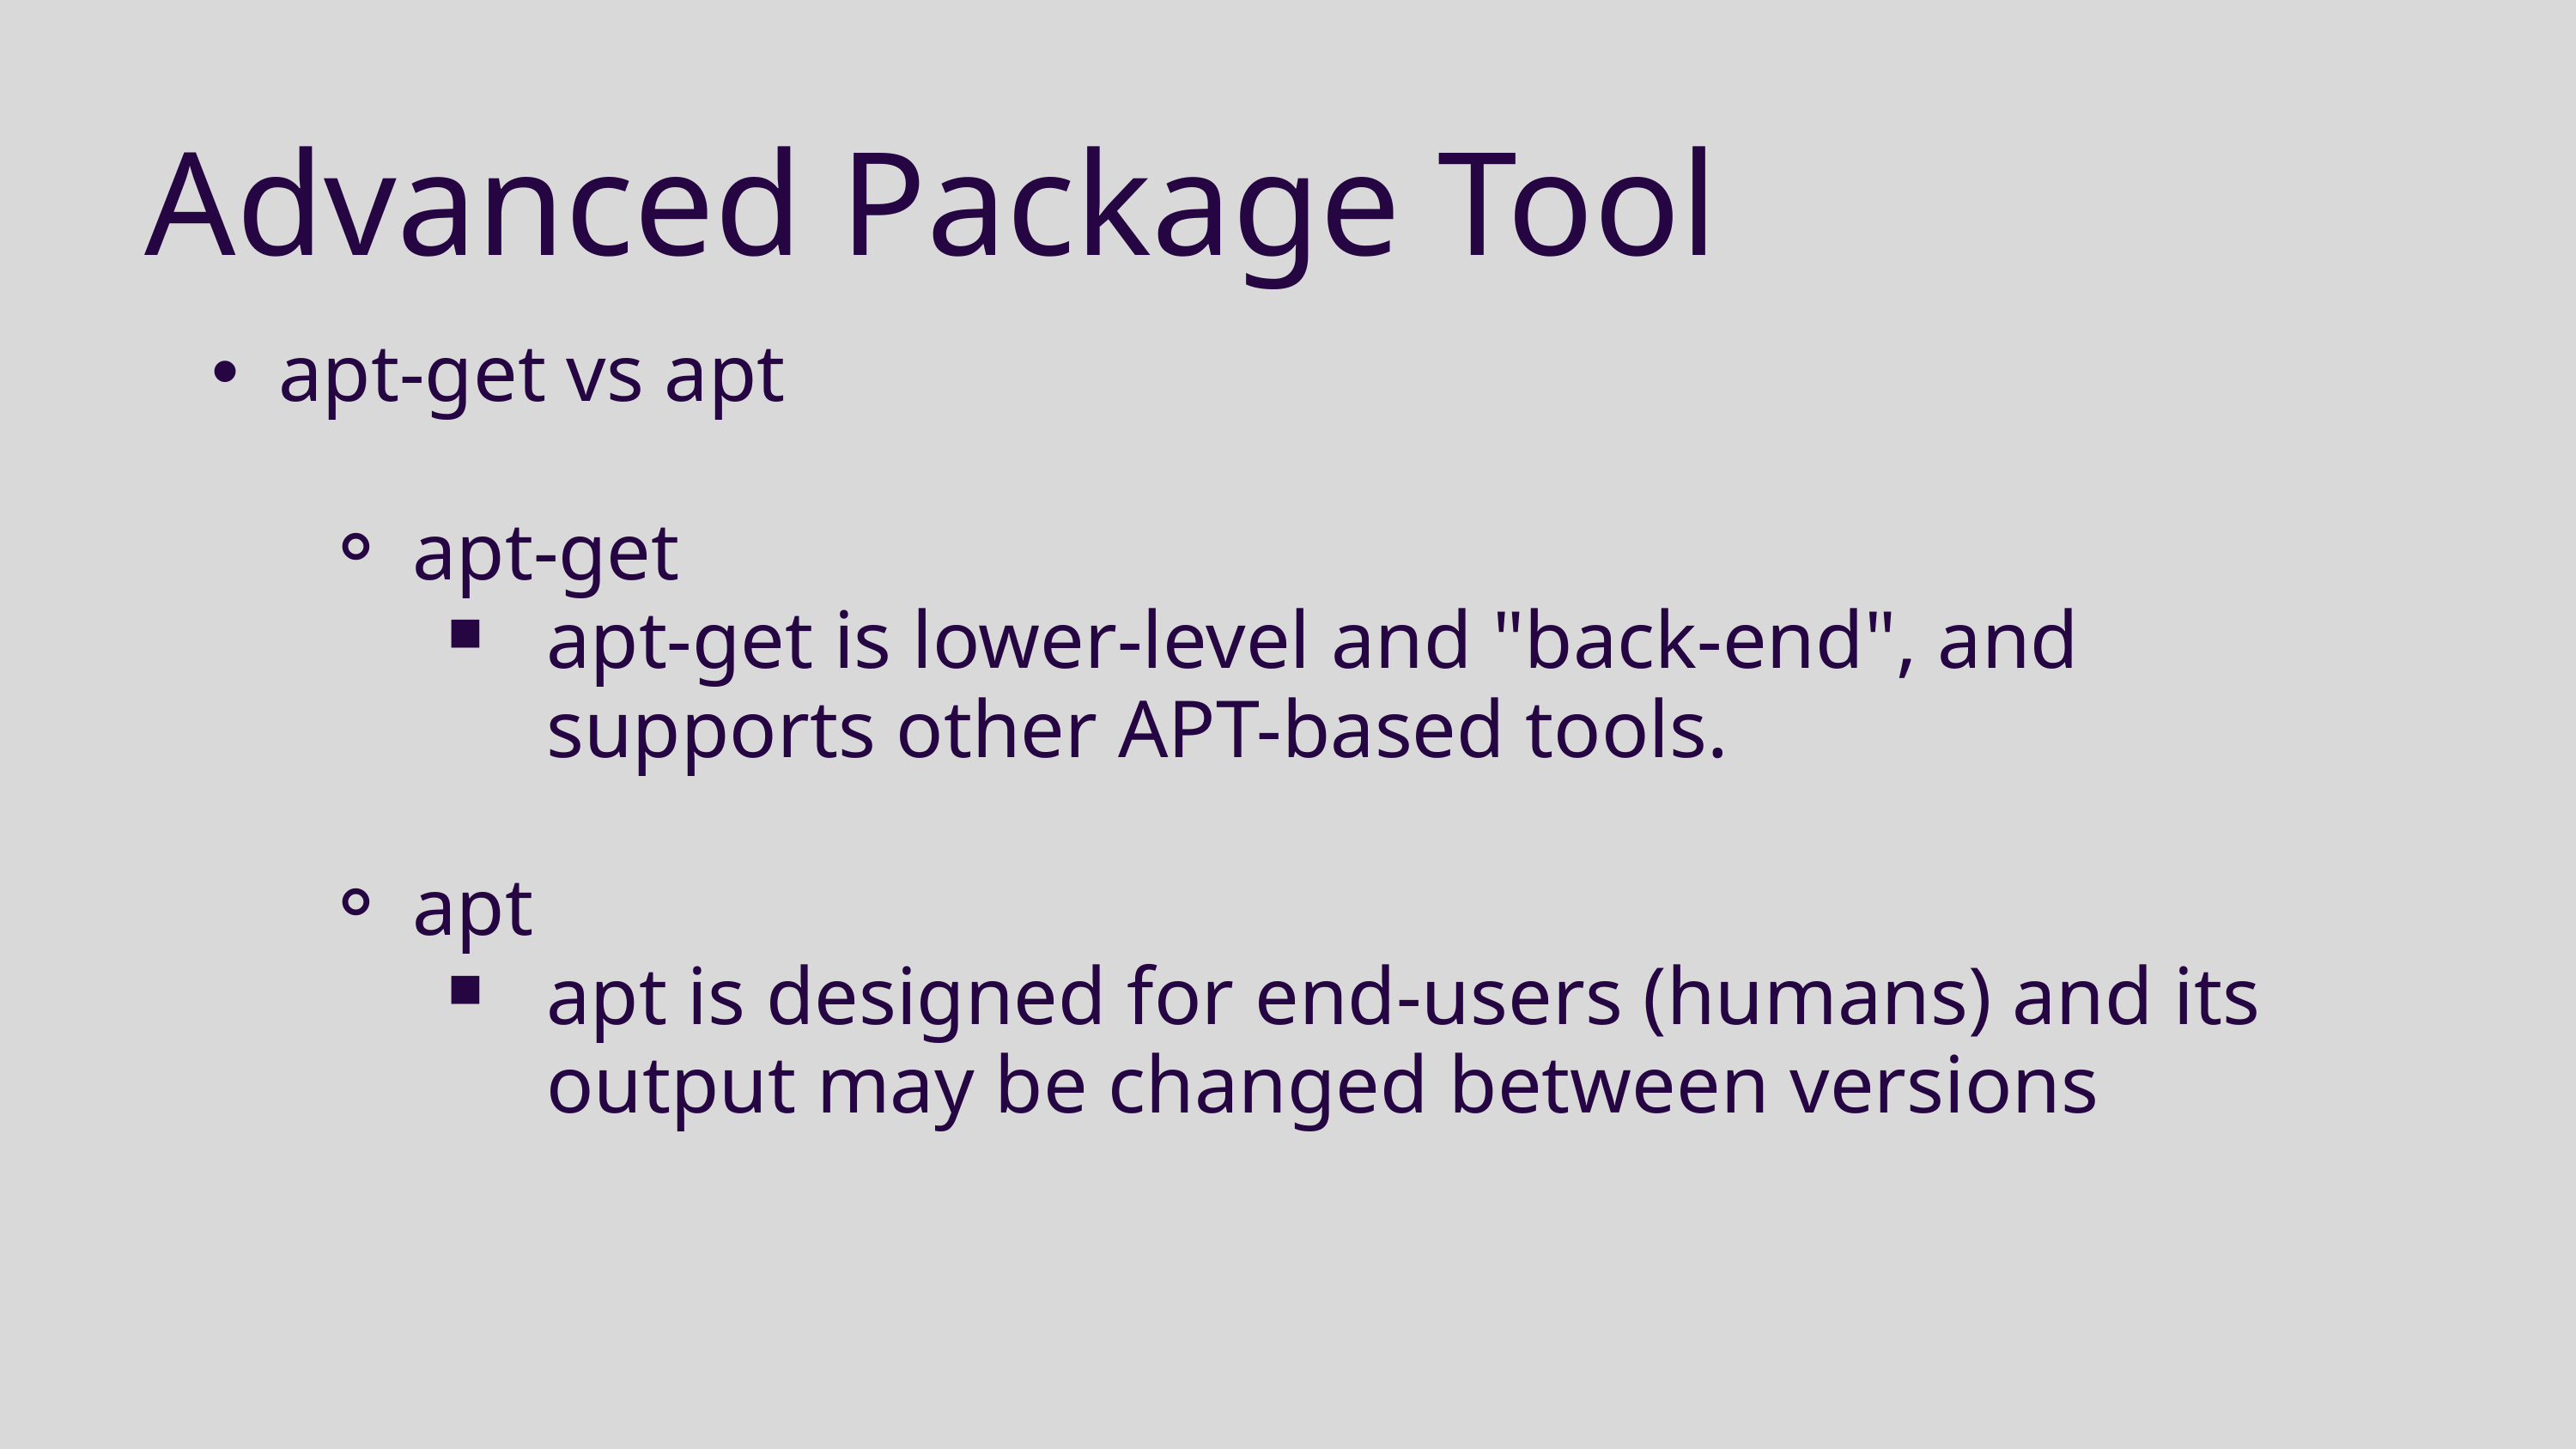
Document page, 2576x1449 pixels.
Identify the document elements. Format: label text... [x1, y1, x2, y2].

text_box Advanced Package Tool [144, 122, 2432, 284]
text_box apt-get vs apt apt-get apt-get is lower-level and "back-end", and supports other APT-based tools. apt apt is designed for end-users (humans) and its output may be changed between versions [144, 328, 2432, 1129]
